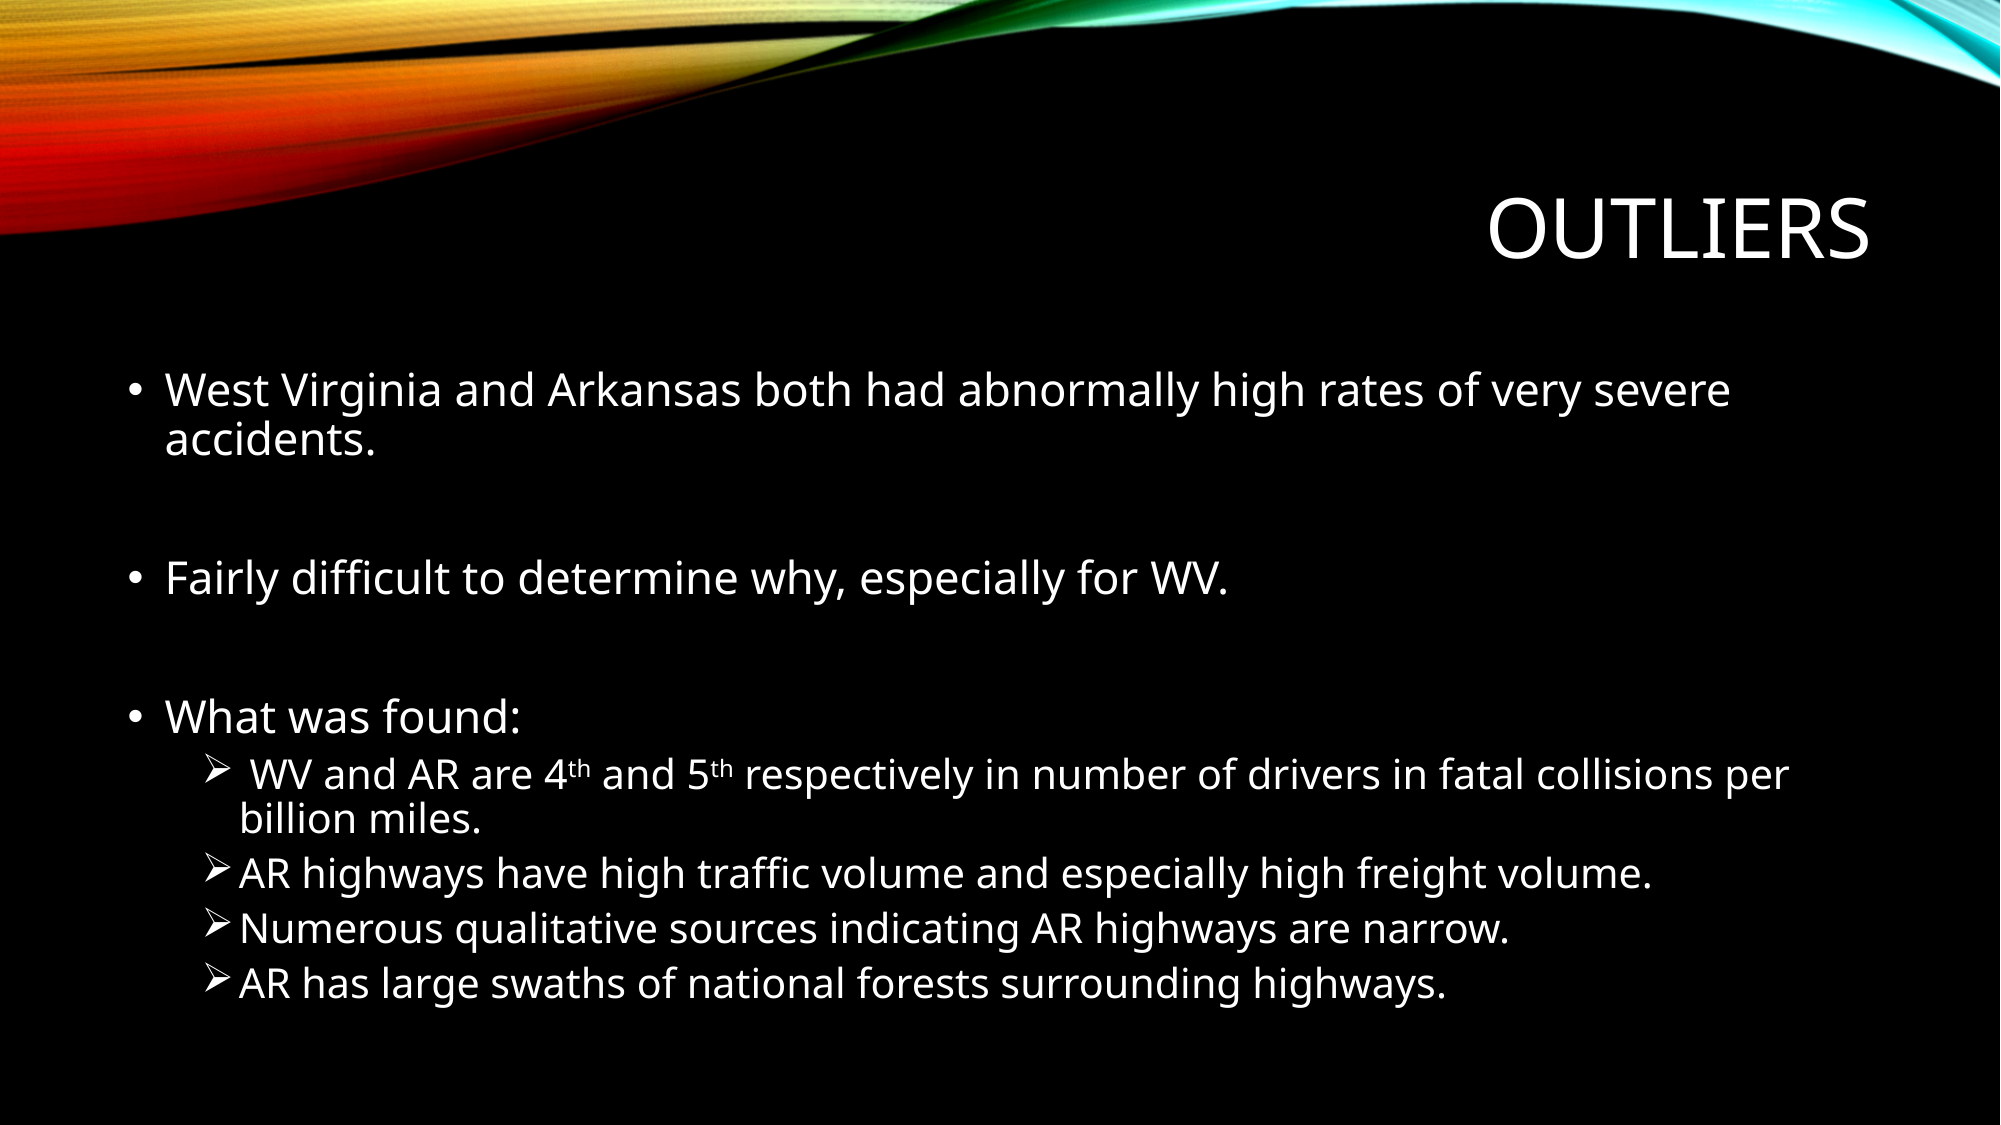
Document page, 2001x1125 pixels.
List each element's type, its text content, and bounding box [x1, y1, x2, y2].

list West Virginia and Arkansas both had abnormally high rates of very severe accidents. Fairly difficult to determine why, especially for WV. What was found: WV and AR are 4th and 5th respectively in number of drivers in fatal collisions per billion miles. AR highways have high traffic volume and especially high freight volume. Numerous qualitative sources indicating AR highways are narrow. AR has large swaths of national forests surrounding highways. [112, 360, 1888, 1021]
picture [0, 0, 2000, 237]
title Outliers [474, 125, 1888, 338]
